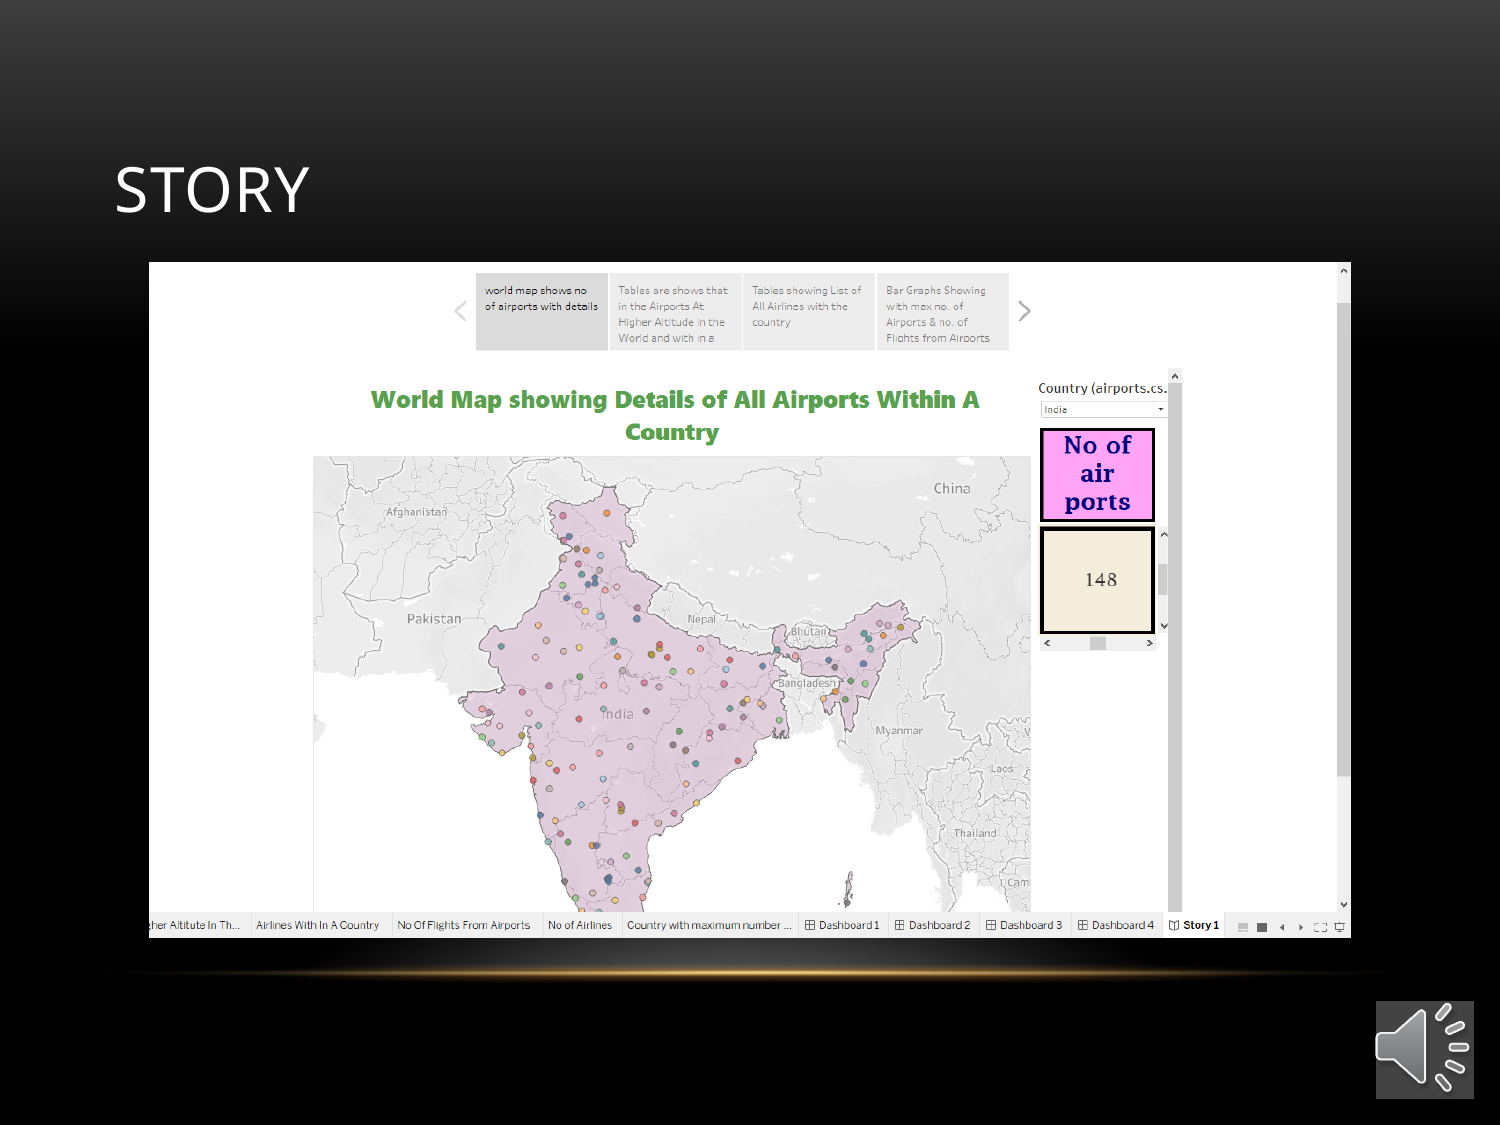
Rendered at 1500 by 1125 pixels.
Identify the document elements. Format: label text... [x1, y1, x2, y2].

title STORY [99, 45, 1400, 233]
picture [0, 0, 1500, 1125]
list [149, 262, 1351, 938]
